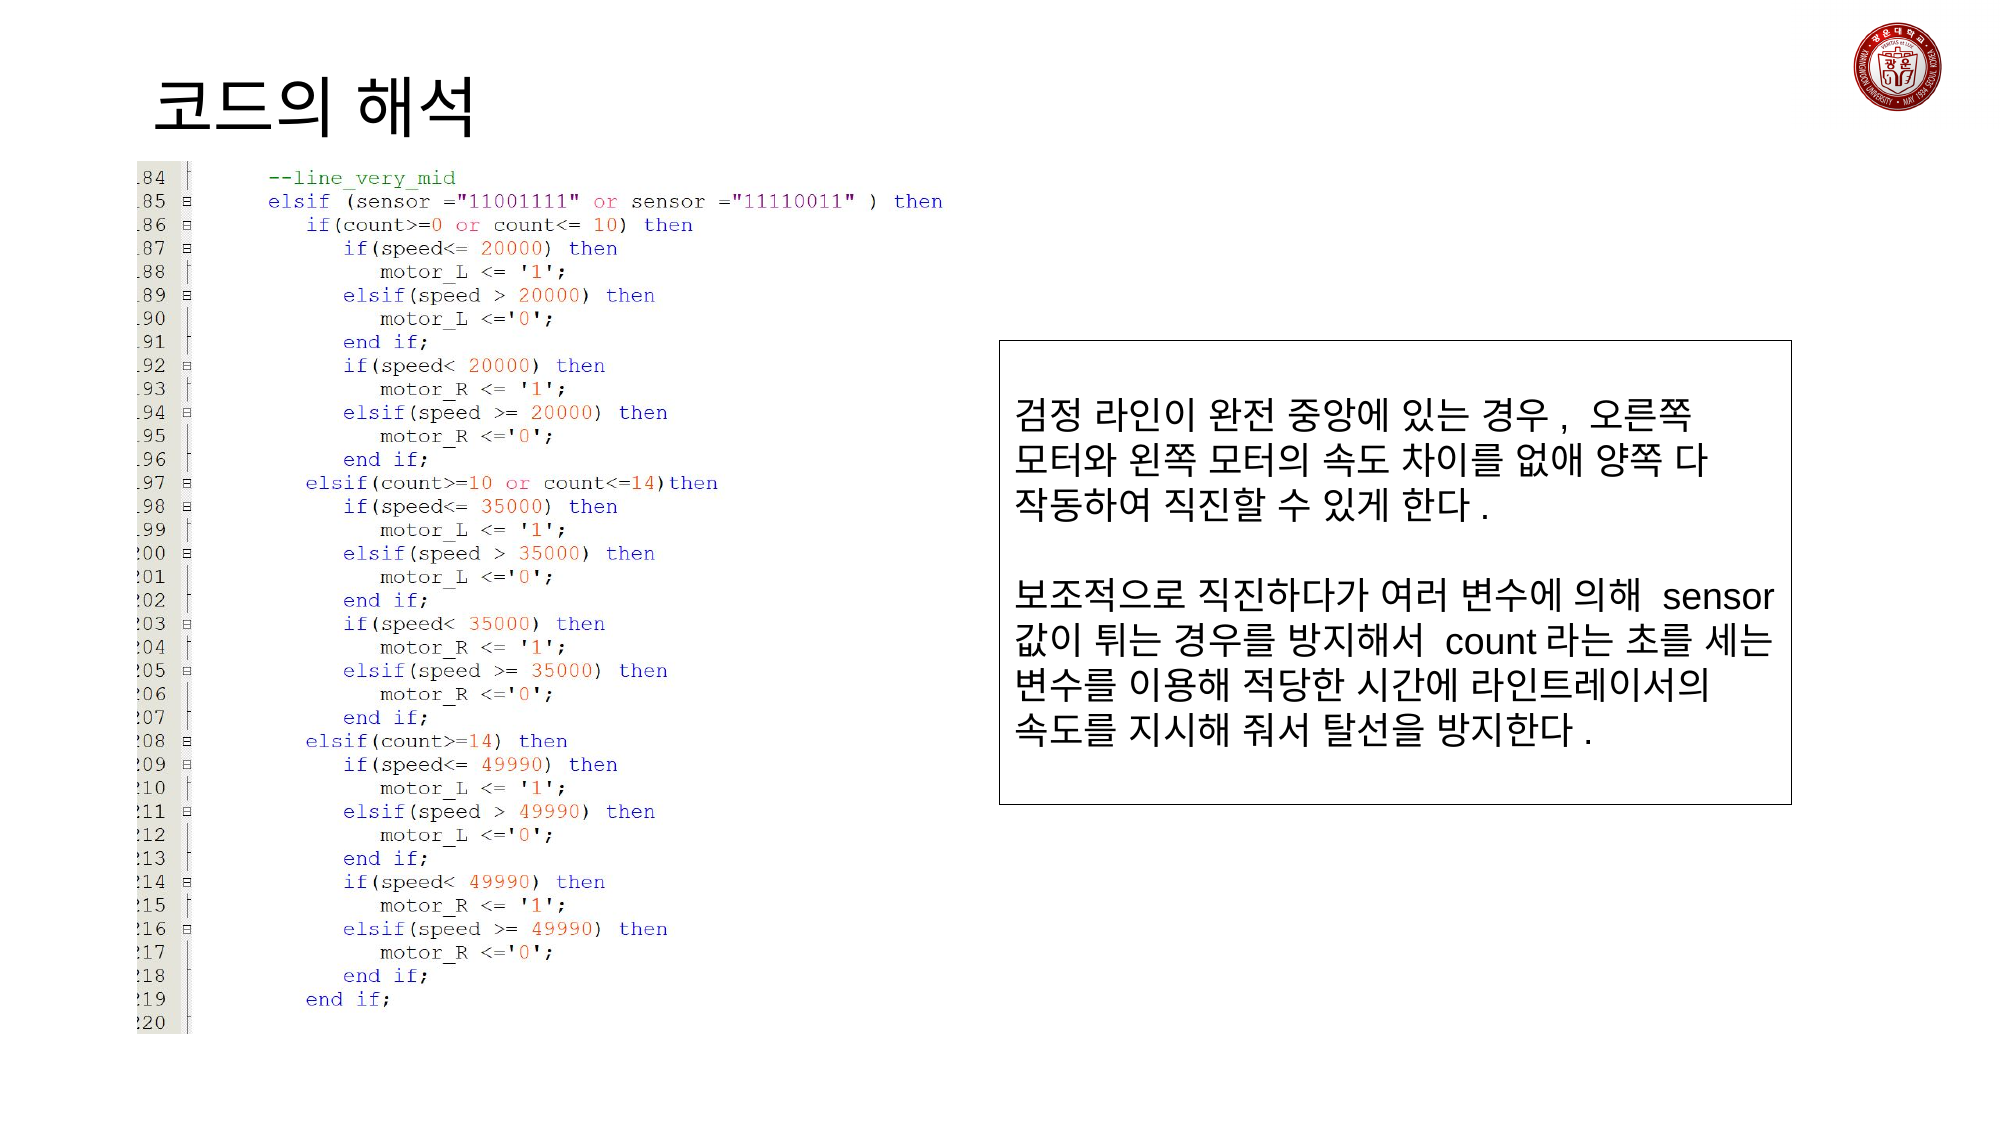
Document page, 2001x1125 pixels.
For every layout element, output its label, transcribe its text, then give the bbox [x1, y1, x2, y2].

picture [1791, 0, 2000, 129]
text_box 검정 라인이 완전 중앙에 있는 경우, 오른쪽 모터와 왼쪽 모터의 속도 차이를 없애 양쪽 다 작동하여 직진할 수 있게 한다. 보조적으로 직진하다가 여러 변수에 의해 sensor 값이 튀는 경우를 방지해서 count라는 초를 세는 변수를 이용해 적당한 시간에 라인트레이서의 속도를 지시해 줘서 탈선을 방지한다. [1000, 340, 1792, 805]
title 코드의 해석 [137, 59, 1573, 162]
picture [137, 161, 1000, 1034]
